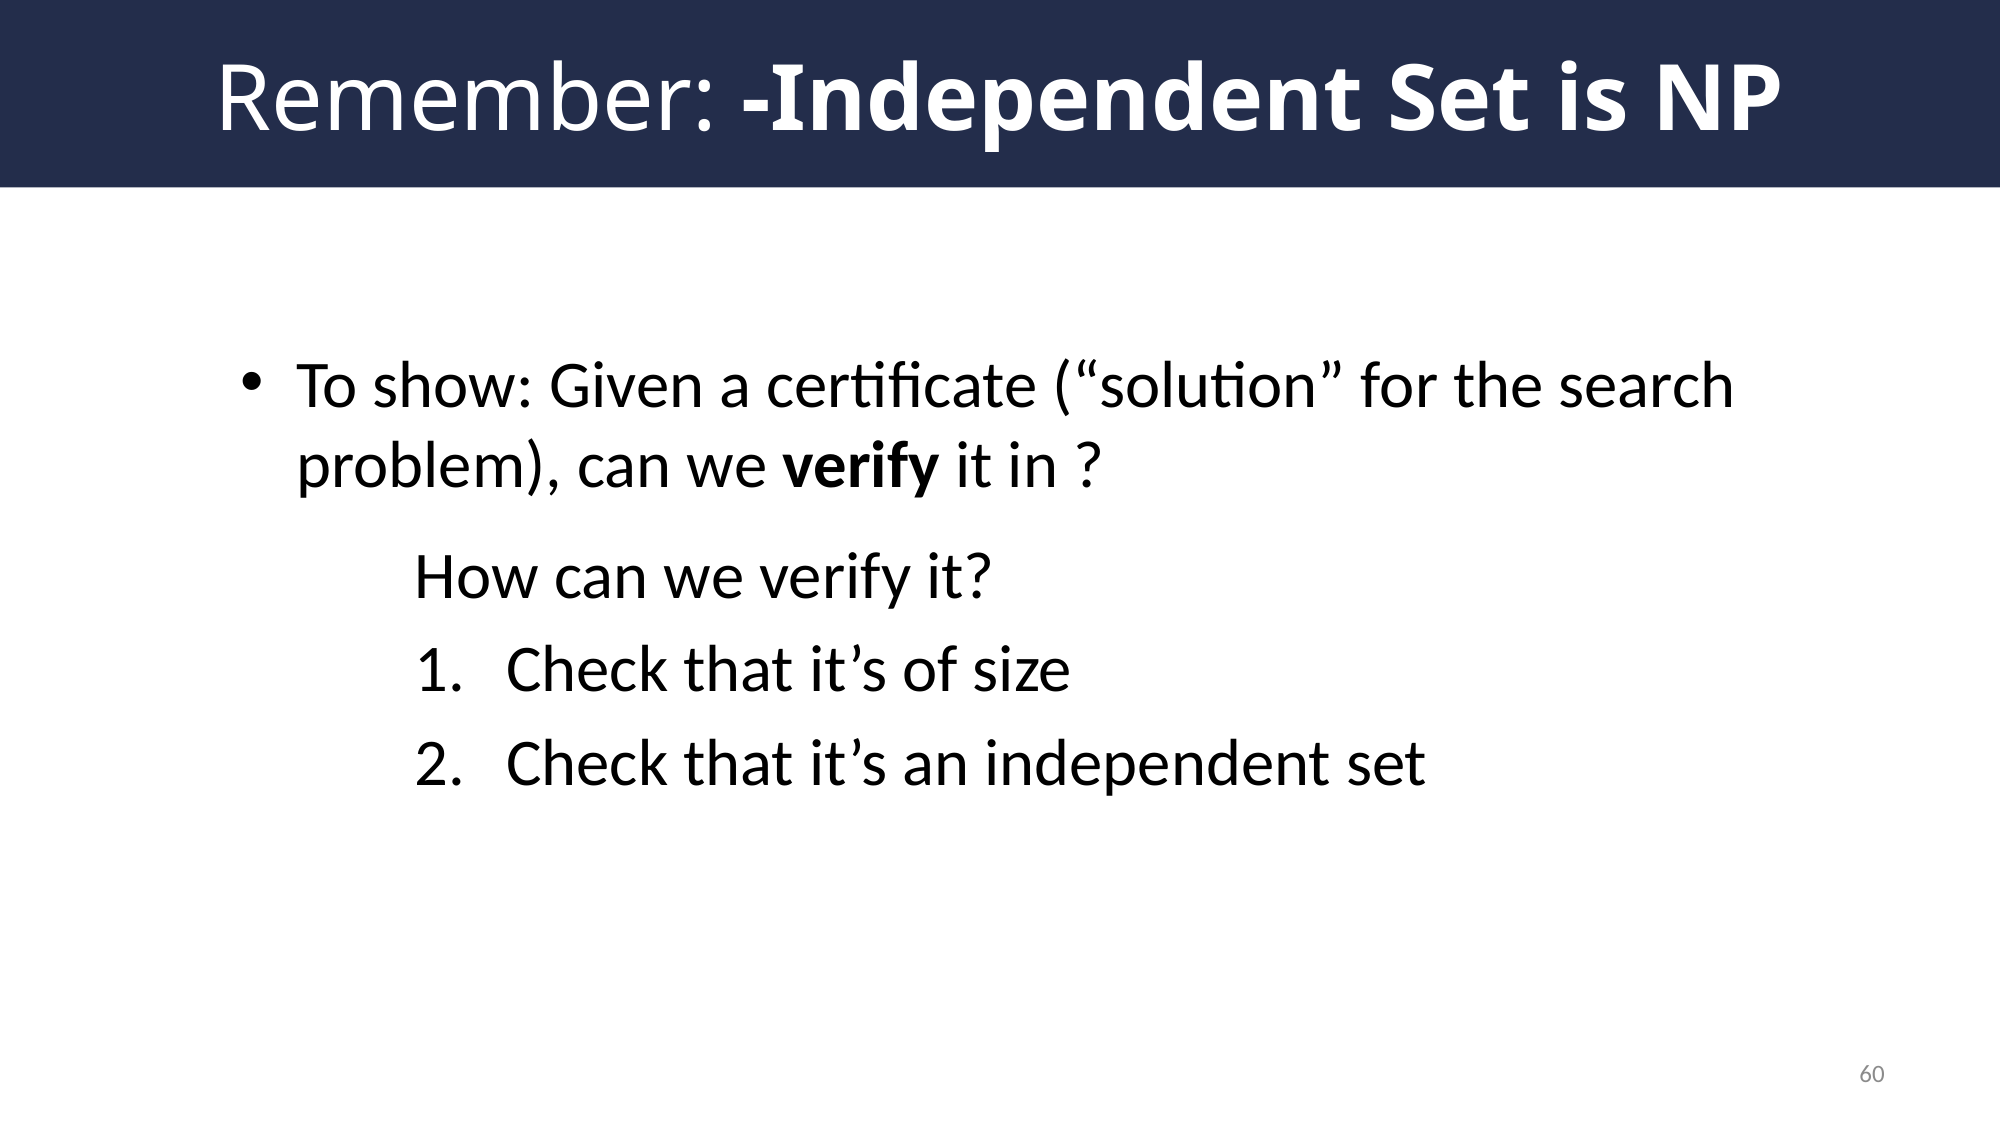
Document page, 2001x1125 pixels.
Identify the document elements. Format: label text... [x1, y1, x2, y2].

slide_number 60 [1433, 1042, 1900, 1103]
